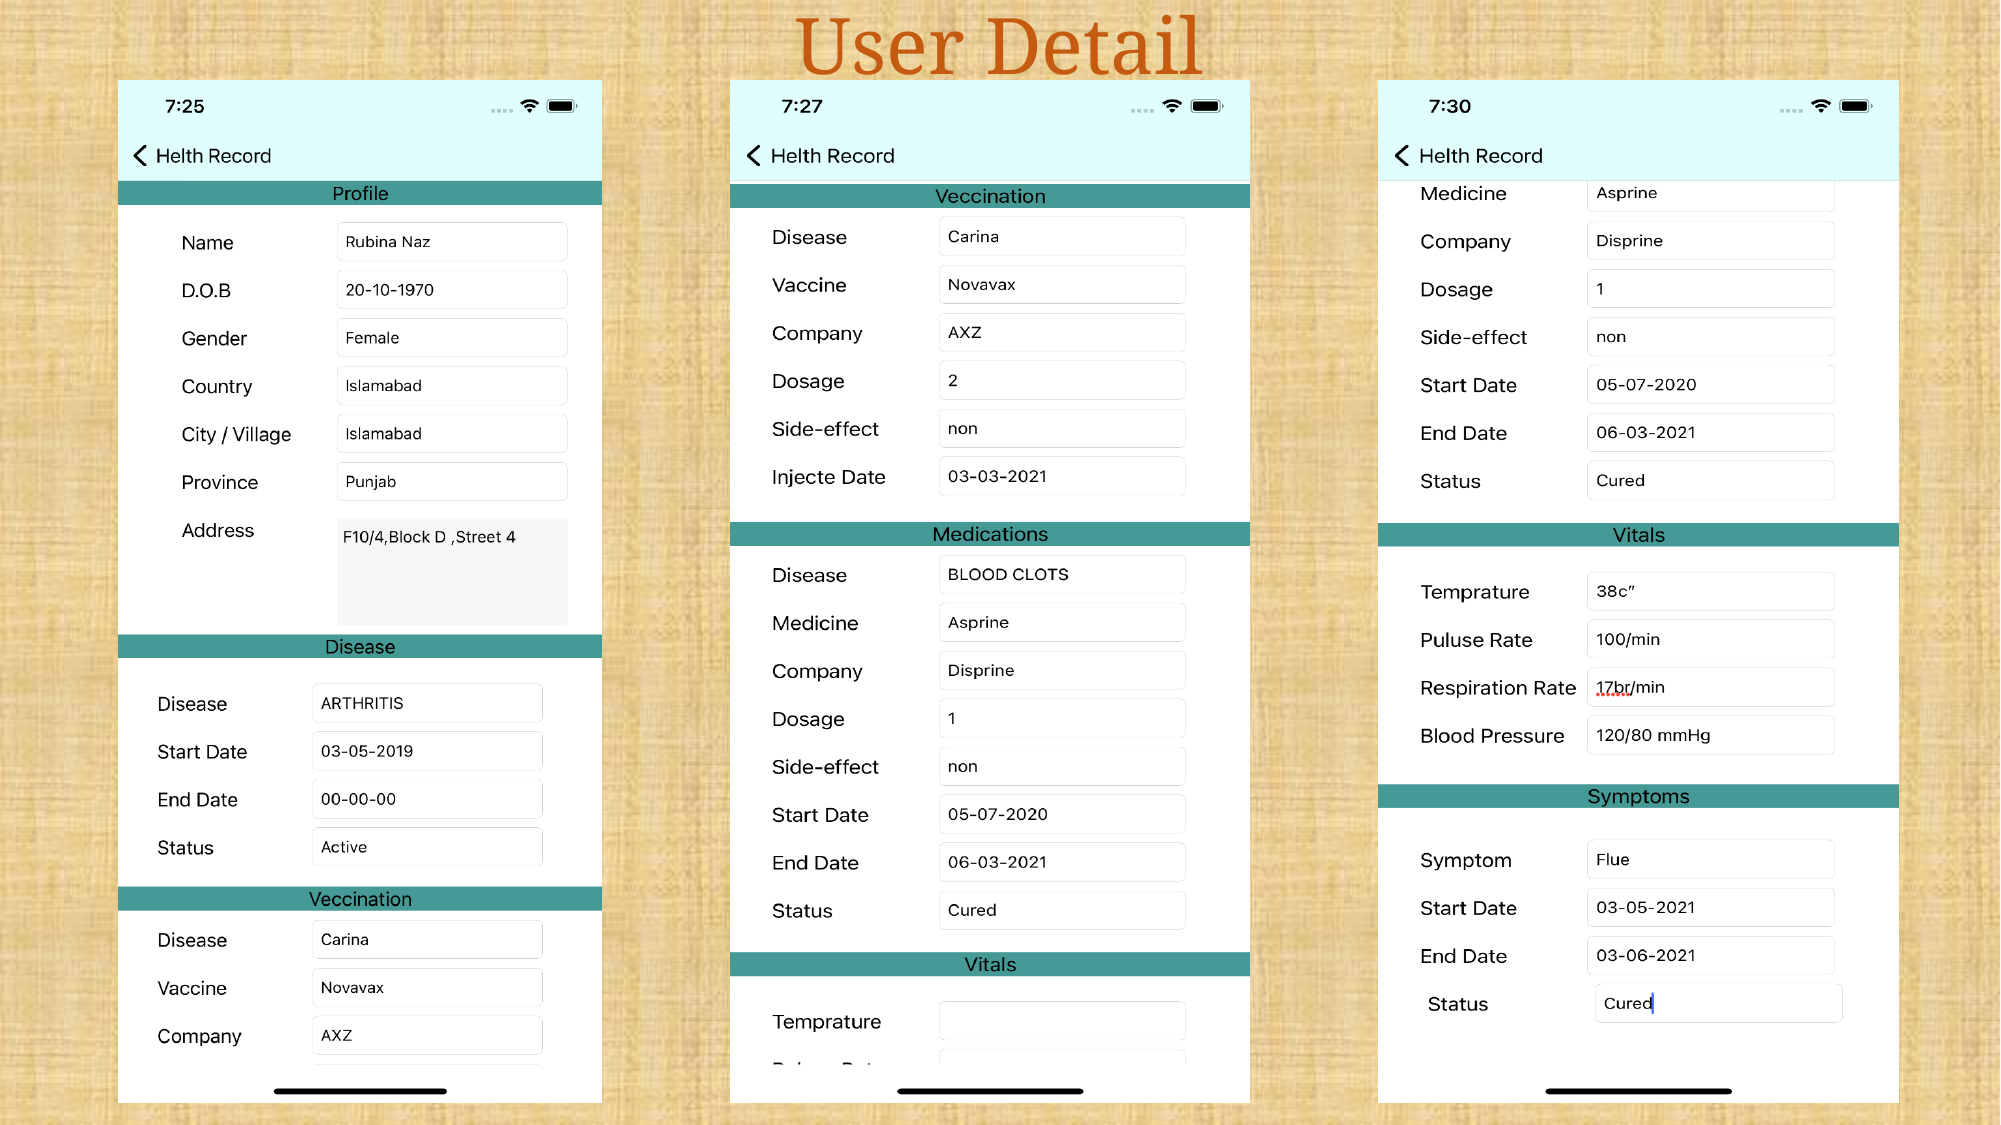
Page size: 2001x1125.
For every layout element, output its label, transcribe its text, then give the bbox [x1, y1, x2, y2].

title User Detail [137, 0, 1863, 100]
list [118, 80, 602, 1103]
picture [0, 0, 2001, 1125]
